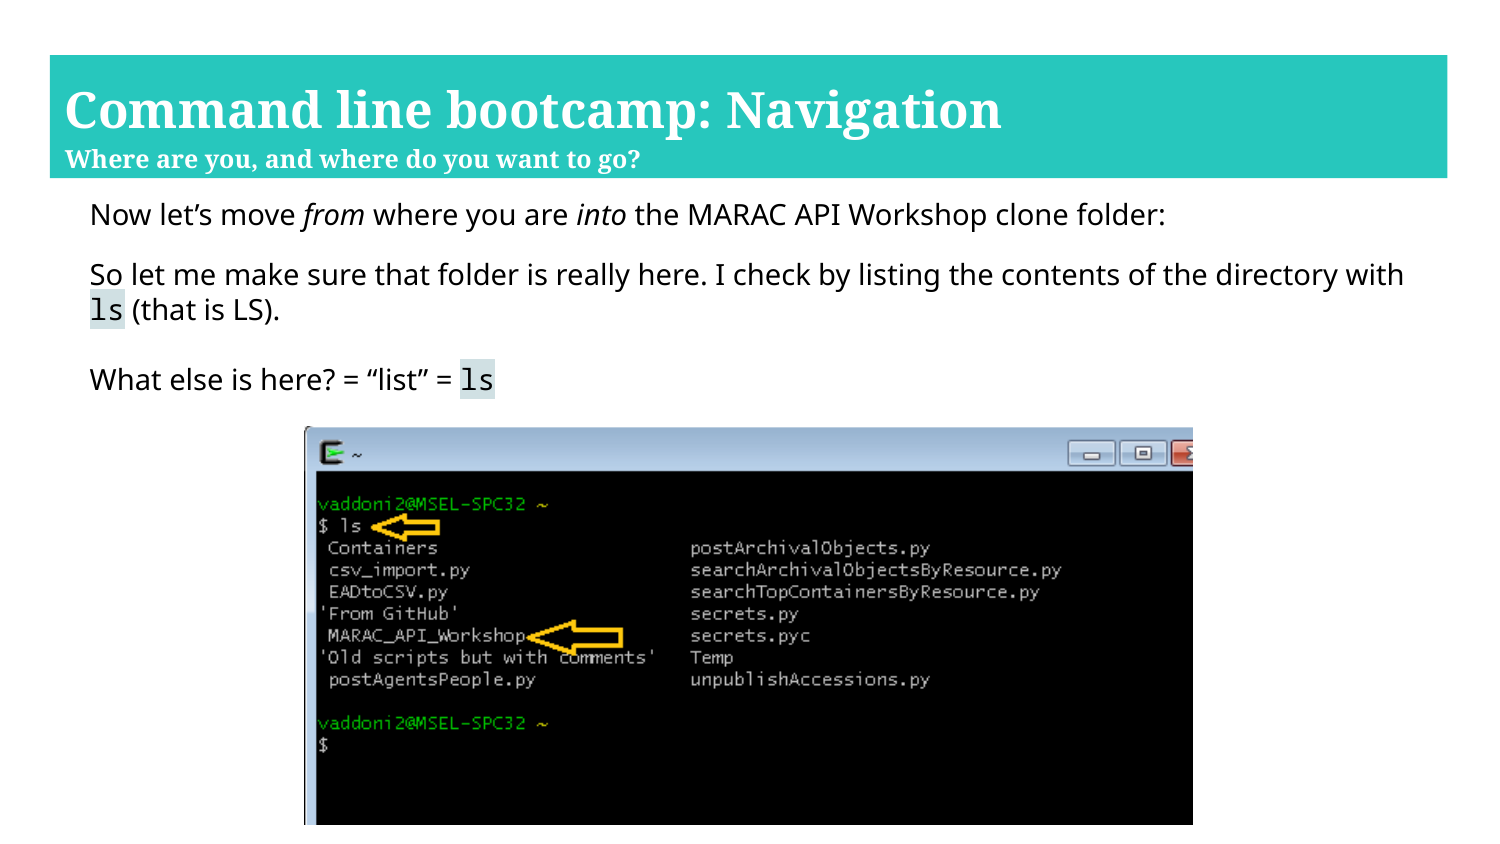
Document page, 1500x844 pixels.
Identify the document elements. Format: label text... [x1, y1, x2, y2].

text_box So let me make sure that folder is really here. I check by listing the contents of the directory with ls (that is LS). What else is here? = “list” = ls [74, 241, 1448, 304]
picture [304, 425, 1193, 825]
title Command line bootcamp: Navigation Where are you, and where do you want to go? [49, 55, 1448, 179]
text_box Now let’s move from where you are into the MARAC API Workshop clone folder: [74, 181, 1426, 241]
